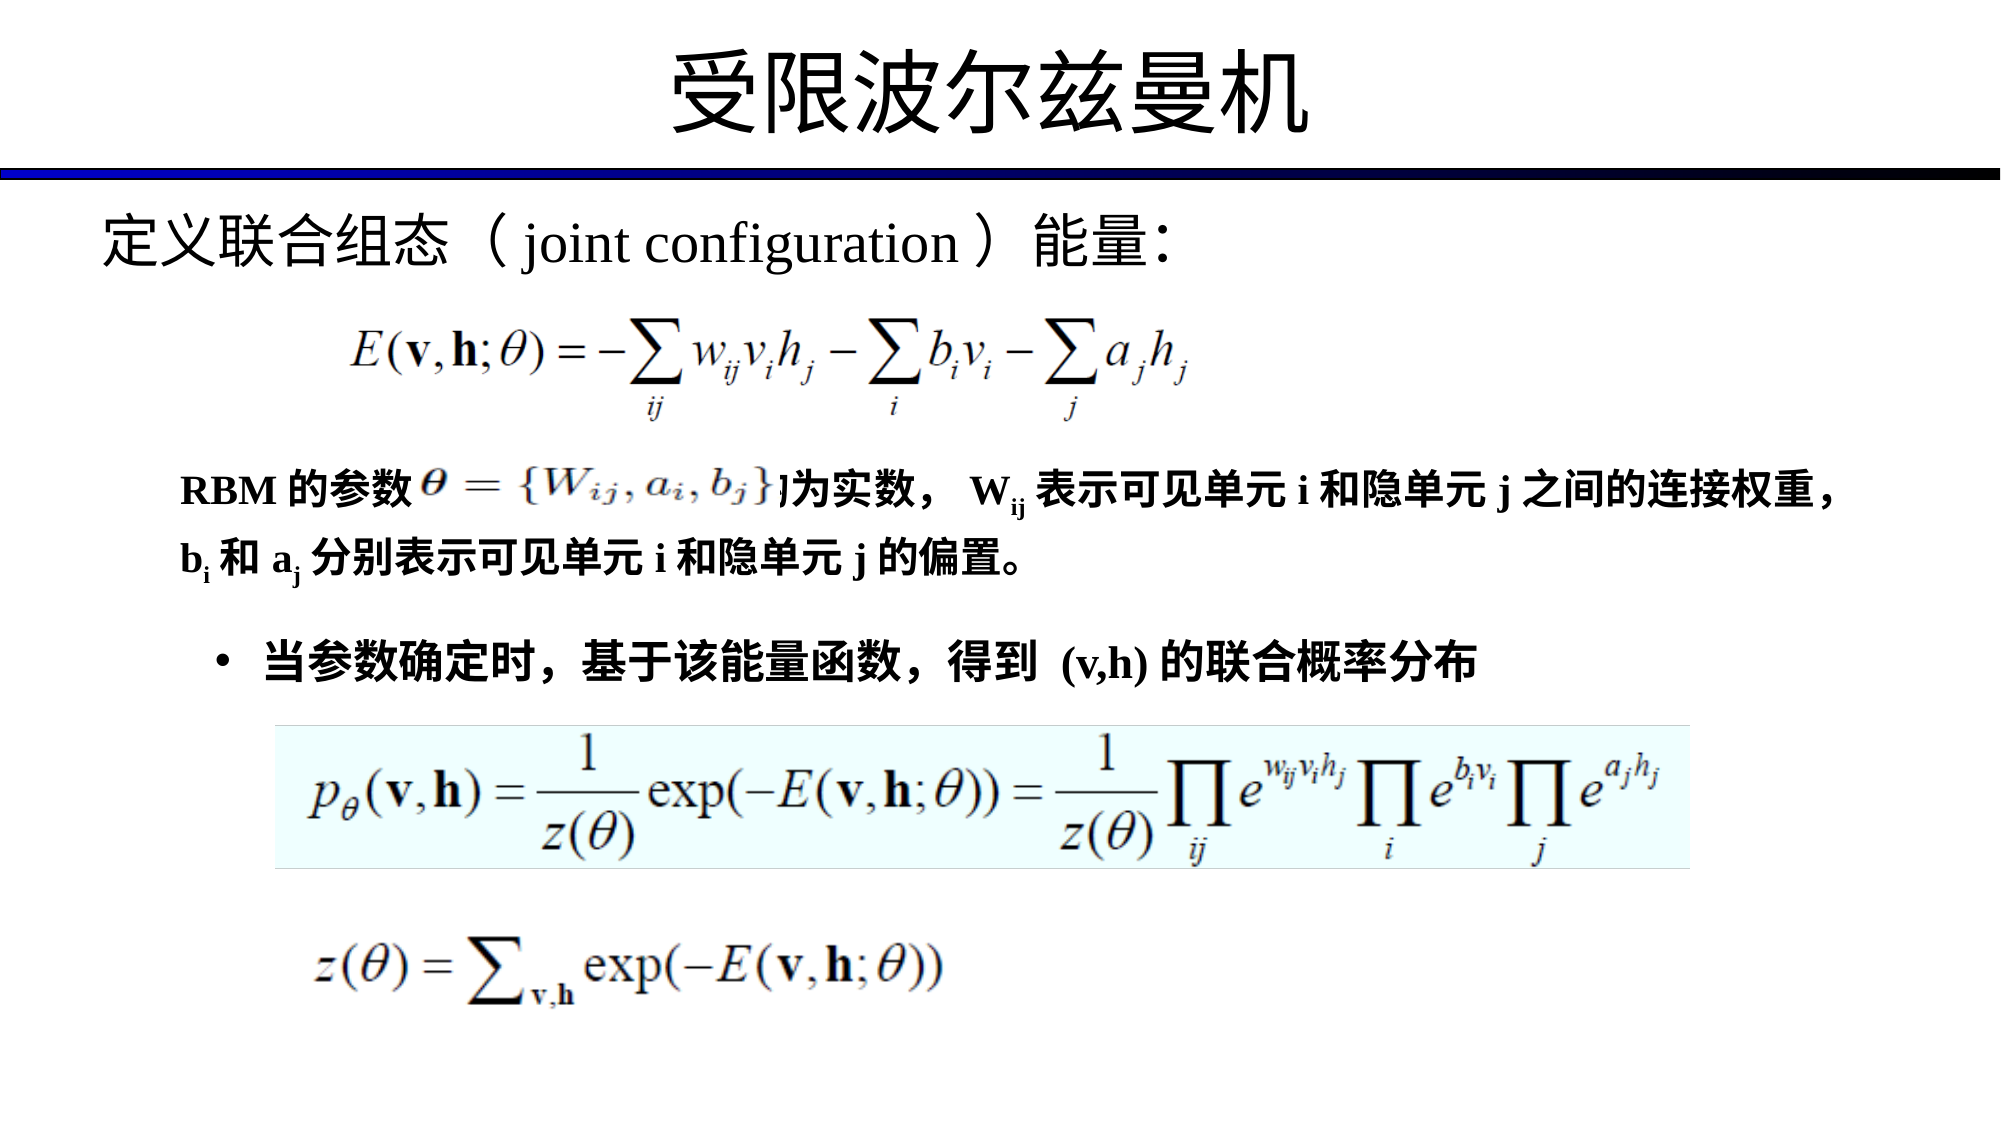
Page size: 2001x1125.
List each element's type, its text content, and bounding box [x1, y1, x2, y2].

text_box 受限波尔兹曼机 [0, 0, 2000, 184]
picture [328, 295, 1208, 429]
text_box 当参数确定时，基于该能量函数，得到 (v,h)的联合概率分布 [200, 624, 1577, 695]
picture [412, 454, 780, 513]
picture [274, 724, 1691, 869]
text_box RBM的参数 ，均为实数，Wij表示可见单元i和隐单元j之间的连接权重，bi和aj分别表示可见单元i和隐单元j的偏置。 [165, 444, 1882, 596]
picture [299, 912, 951, 1022]
list 定义联合组态（joint configuration）能量： [86, 196, 1964, 280]
